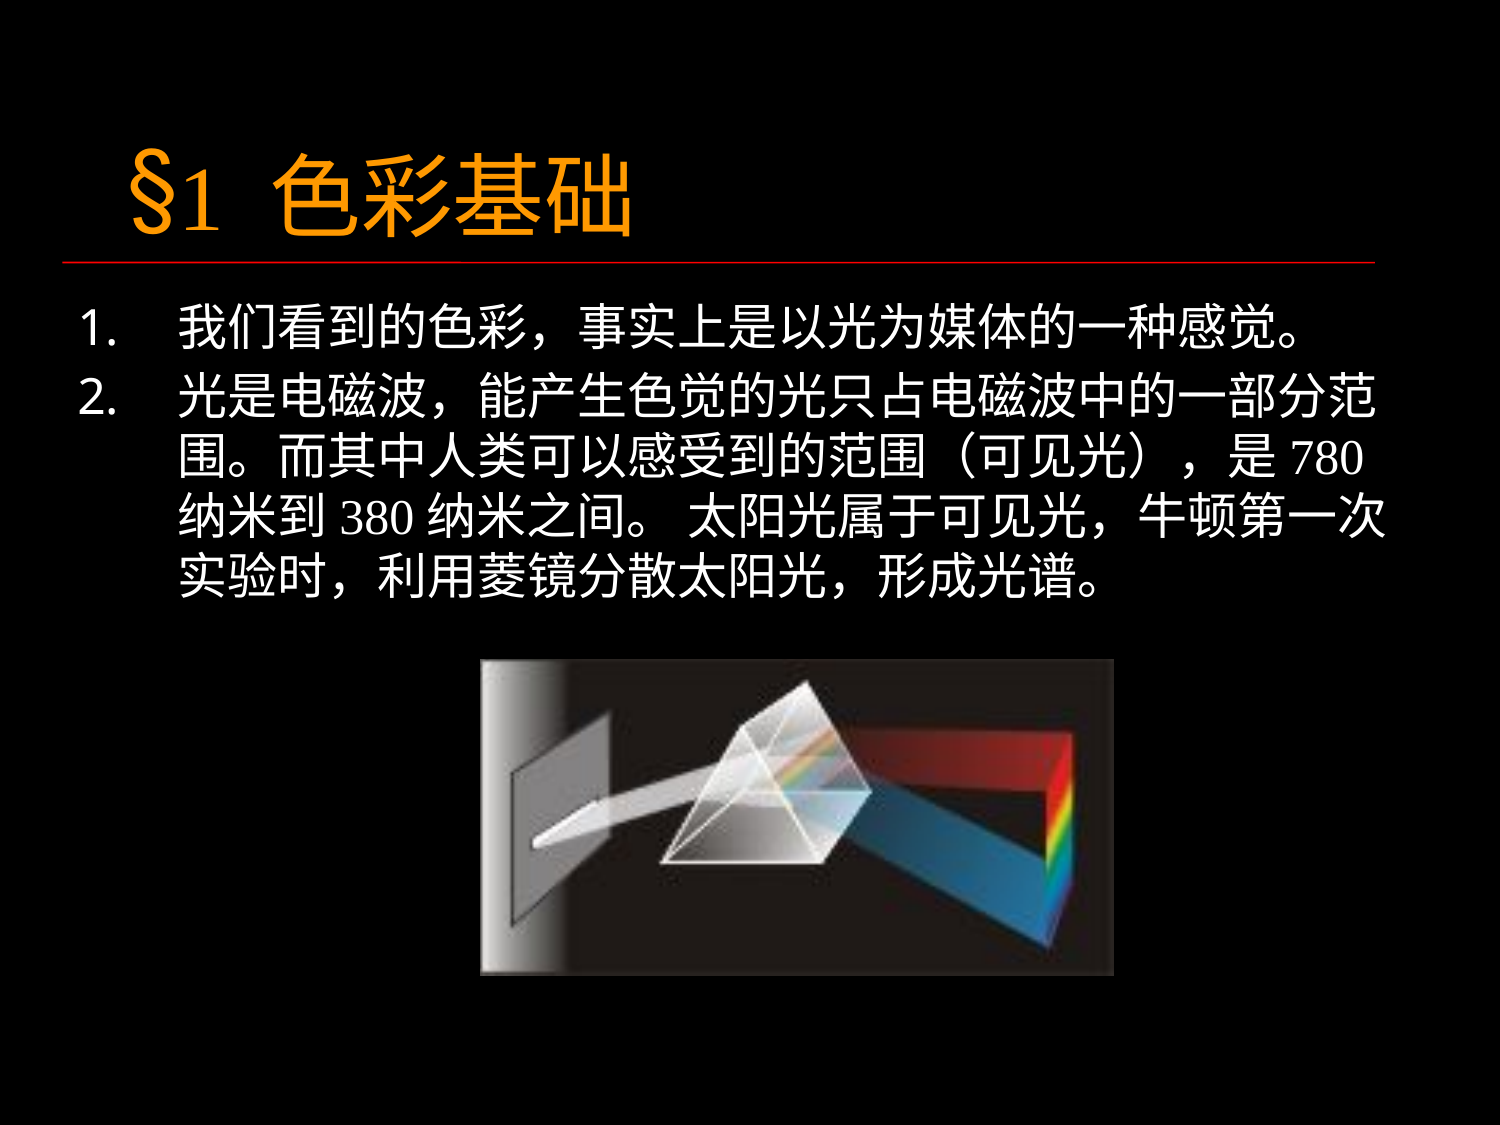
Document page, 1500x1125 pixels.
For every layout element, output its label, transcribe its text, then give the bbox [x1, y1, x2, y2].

title 1 色彩基础 [112, 99, 1388, 287]
list 我们看到的色彩，事实上是以光为媒体的一种感觉。 光是电磁波，能产生色觉的光只占电磁波中的一部分范围。而其中人类可以感受到的范围（可见光），是780纳米到380纳米之间。 太阳光属于可见光，牛顿第一次实验时，利用菱镜分散太阳光，形成光谱。 [62, 287, 1425, 1025]
picture [479, 658, 1114, 976]
